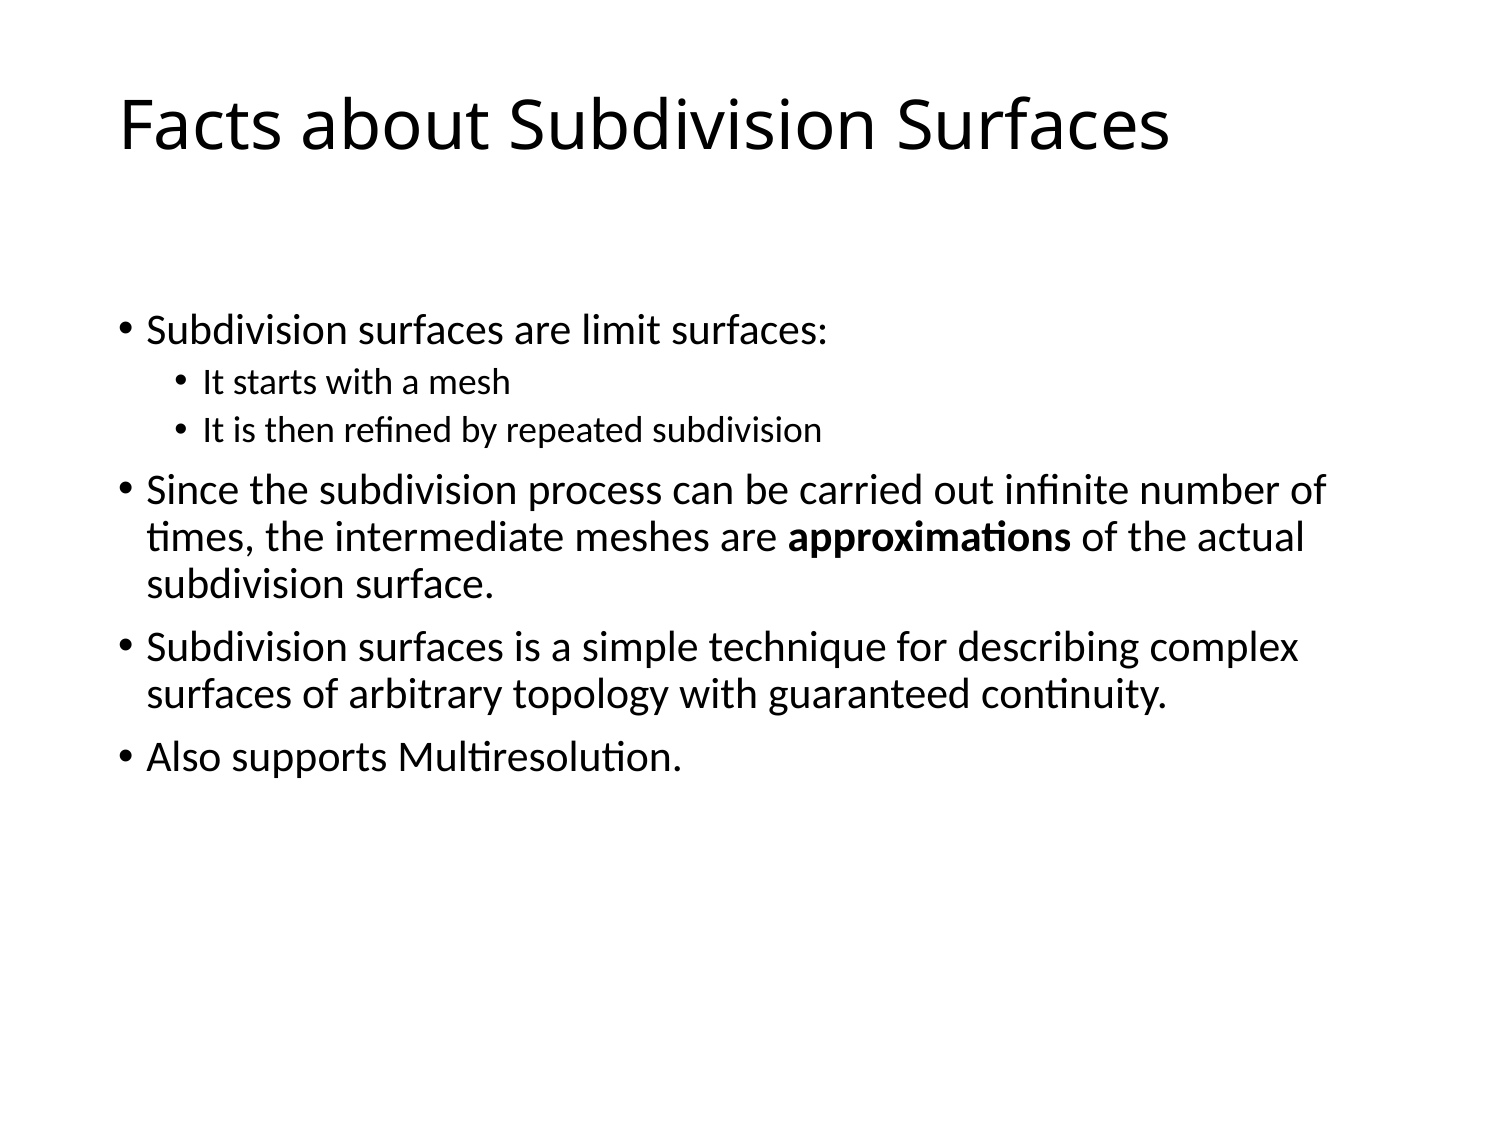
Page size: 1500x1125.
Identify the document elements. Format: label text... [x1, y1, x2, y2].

title Facts about Subdivision Surfaces [103, 59, 1397, 278]
list Subdivision surfaces are limit surfaces: It starts with a mesh It is then refined by repeated subdivision Since the subdivision process can be carried out infinite number of times, the intermediate meshes are approximations of the actual subdivision surface. Subdivision surfaces is a simple technique for describing complex surfaces of arbitrary topology with guaranteed continuity. Also supports Multiresolution. [103, 299, 1397, 1014]
